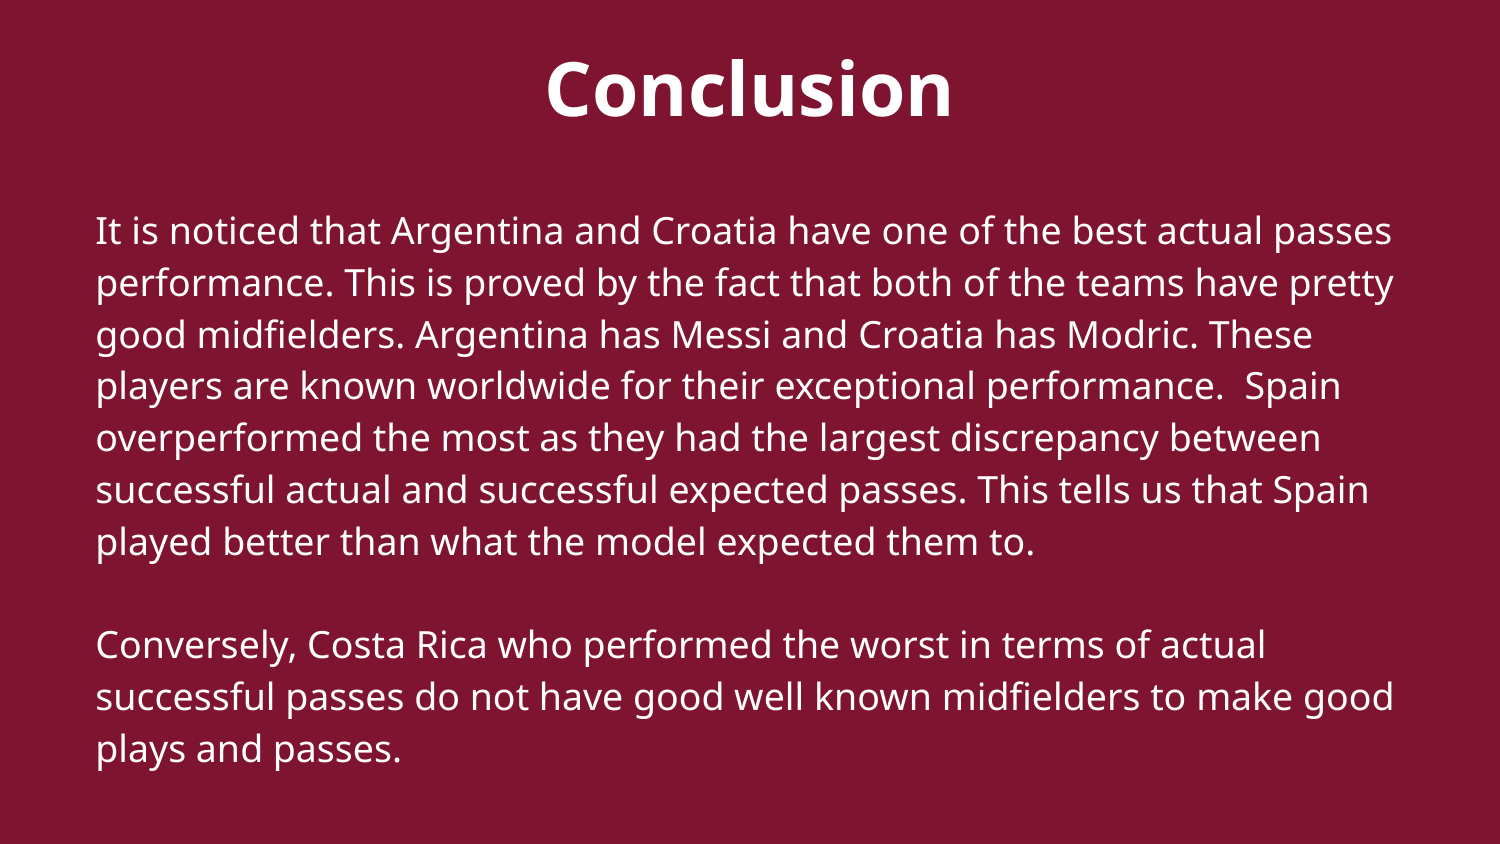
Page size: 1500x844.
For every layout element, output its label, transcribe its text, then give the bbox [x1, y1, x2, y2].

title It is noticed that Argentina and Croatia have one of the best actual passes performance. This is proved by the fact that both of the teams have pretty good midfielders. Argentina has Messi and Croatia has Modric. These players are known worldwide for their exceptional performance. Spain overperformed the most as they had the largest discrepancy between successful actual and successful expected passes. This tells us that Spain played better than what the model expected them to. Conversely, Costa Rica who performed the worst in terms of actual successful passes do not have good well known midfielders to make good plays and passes. [80, 185, 1454, 844]
text_box Conclusion [127, 26, 1373, 140]
